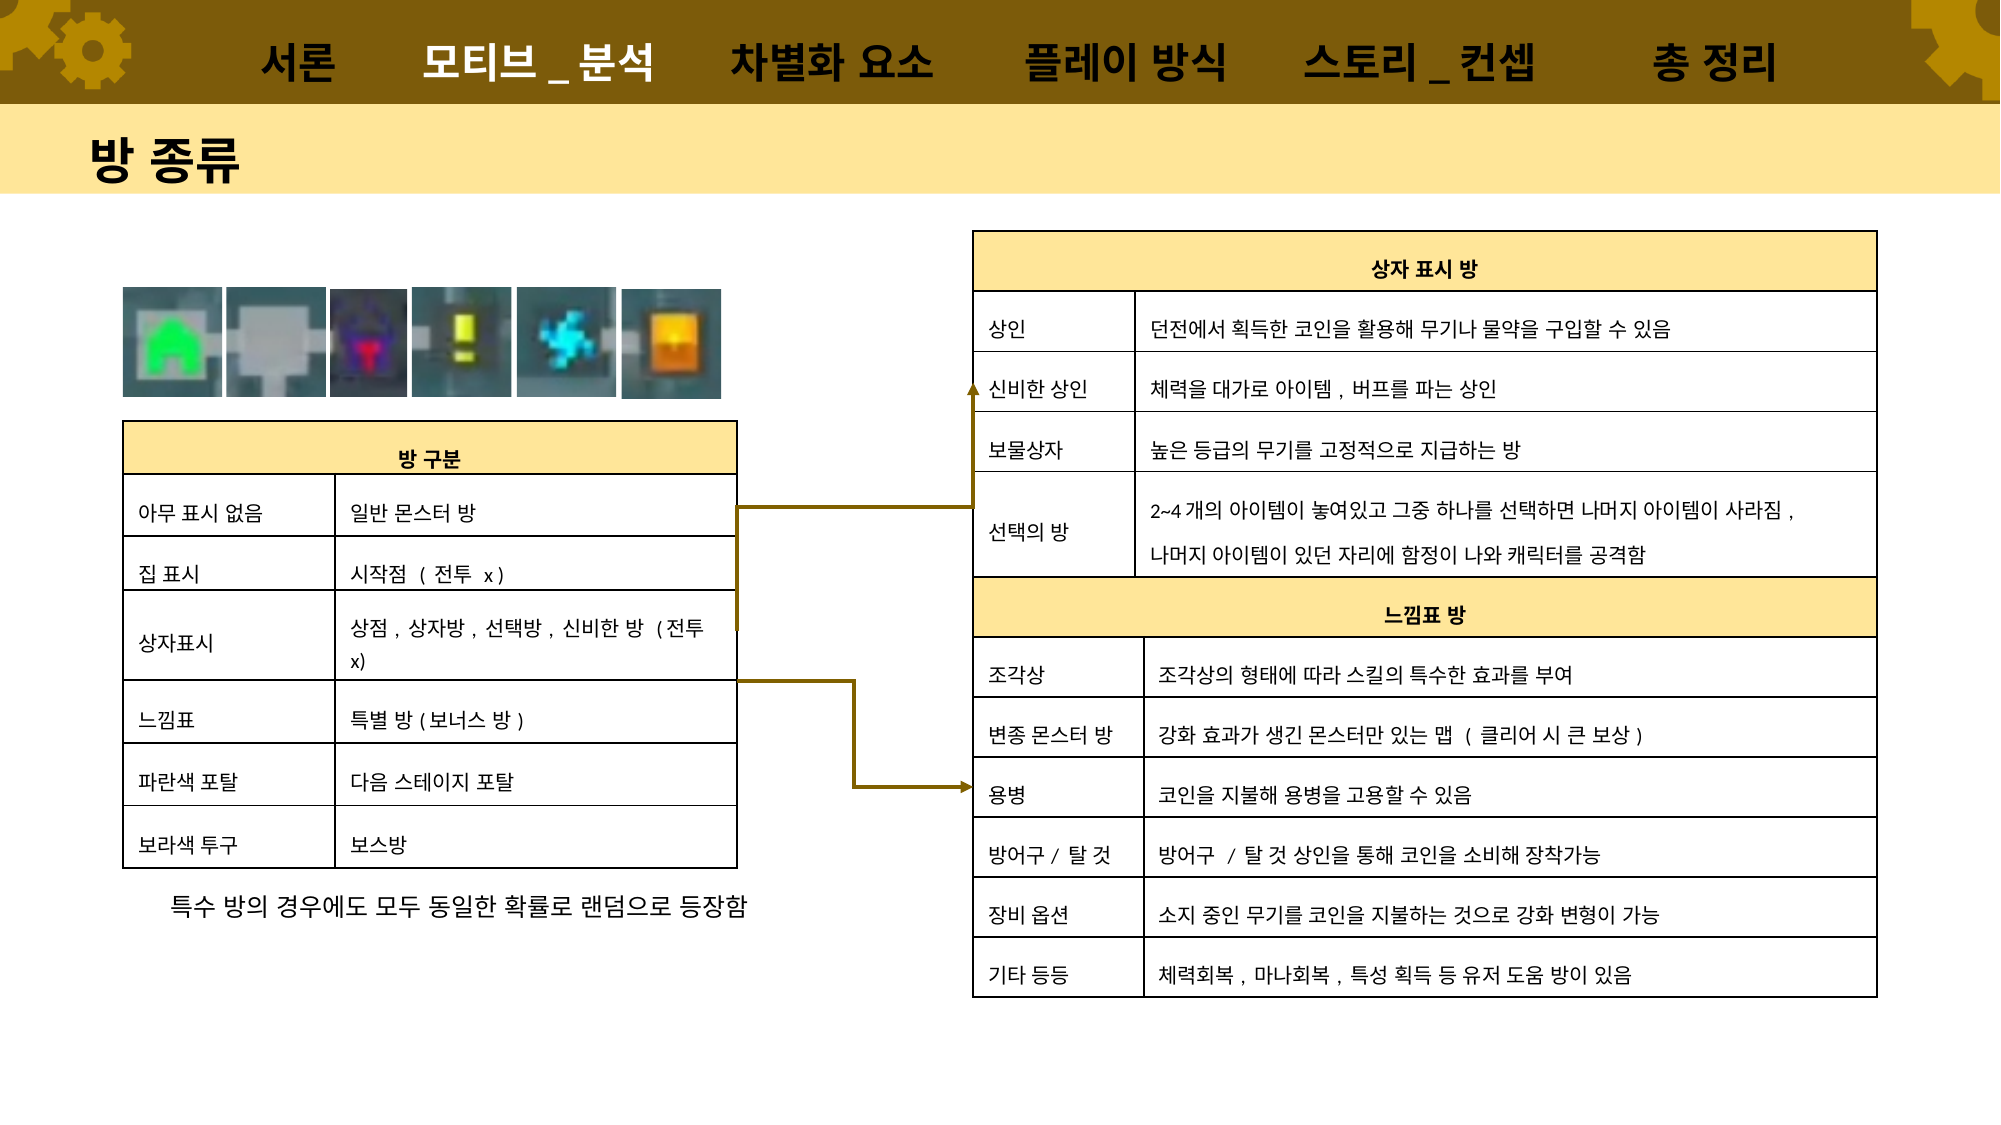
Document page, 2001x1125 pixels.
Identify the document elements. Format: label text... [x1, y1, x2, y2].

table_cell 던전에서 획득한 코인을 활용해 무기나 물약을 구입할 수 있음 [1136, 292, 1876, 351]
picture [516, 287, 617, 397]
table_cell 강화 효과가 생긴 몬스터만 있는 맵 ( 클리어 시 큰 보상) [1145, 698, 1876, 756]
picture [330, 289, 408, 397]
table_cell 2~4개의 아이템이 놓여있고 그중 하나를 선택하면 나머지 아이템이 사라짐, 나머지 아이템이 있던 자리에 함정이 나와 캐릭터를 공격함 [1136, 472, 1876, 576]
table_cell 변종 몬스터 방 [974, 698, 1143, 756]
table_cell 조각상의 형태에 따라 스킬의 특수한 효과를 부여 [1145, 638, 1876, 696]
table_header 느낌표 방 [974, 578, 1876, 636]
picture [226, 287, 326, 397]
table_cell 코인을 지불해 용병을 고용할 수 있음 [1145, 758, 1876, 816]
table_cell 보스방 [336, 806, 736, 867]
table_cell 체력을 대가로 아이템, 버프를 파는 상인 [1136, 352, 1876, 411]
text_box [736, 681, 974, 763]
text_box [161, 7, 1853, 91]
table_cell 높은 등급의 무기를 고정적으로 지급하는 방 [1136, 412, 1876, 471]
table_cell 소지 중인 무기를 코인을 지불하는 것으로 강화 변형이 가능 [1145, 878, 1876, 936]
table_header 방 구분 [124, 422, 736, 473]
table_cell 장비 옵션 [974, 878, 1143, 936]
table_cell 파란색 포탈 [124, 744, 334, 805]
table_cell 용병 [974, 758, 1143, 816]
table_cell 일반 몬스터 방 [336, 475, 736, 535]
table_cell 방어구/ 탈 것 [974, 818, 1143, 876]
table_cell 아무 표시 없음 [124, 475, 334, 535]
table_cell 방어구 / 탈 것 상인을 통해 코인을 소비해 장착가능 [1145, 818, 1876, 876]
table_cell 집 표시 [124, 537, 334, 589]
table_cell 보라색 투구 [124, 806, 334, 867]
table_cell 다음 스테이지 포탈 [336, 744, 736, 805]
table_cell 조각상 [974, 638, 1143, 696]
text_box 특수 방의 경우에도 모두 동일한 확률로 랜덤으로 등장함 [155, 883, 764, 929]
table_cell 시작점 ( 전투 x ) [336, 537, 735, 589]
picture [411, 287, 512, 397]
table_cell 상점, 상자방, 선택방, 신비한 방 (전투x) [336, 591, 736, 679]
table_cell 보물상자 [975, 412, 1134, 471]
table_cell 체력회복, 마나회복, 특성 획득 등 유저 도움 방이 있음 [1145, 938, 1876, 996]
title 방 종류 [75, 105, 1800, 184]
table_cell 특별 방(보너스 방) [336, 681, 736, 742]
table_header 상자 표시 방 [974, 232, 1876, 290]
table_cell 상인 [974, 292, 1134, 351]
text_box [736, 382, 974, 631]
table_cell 느낌표 [124, 681, 334, 742]
table_cell 선택의 방 [974, 472, 1134, 576]
table_cell 상자표시 [124, 591, 334, 679]
picture [621, 289, 722, 399]
table_cell 신비한 상인 [974, 352, 1134, 411]
picture [122, 287, 223, 397]
table_cell 기타 등등 [974, 938, 1143, 996]
